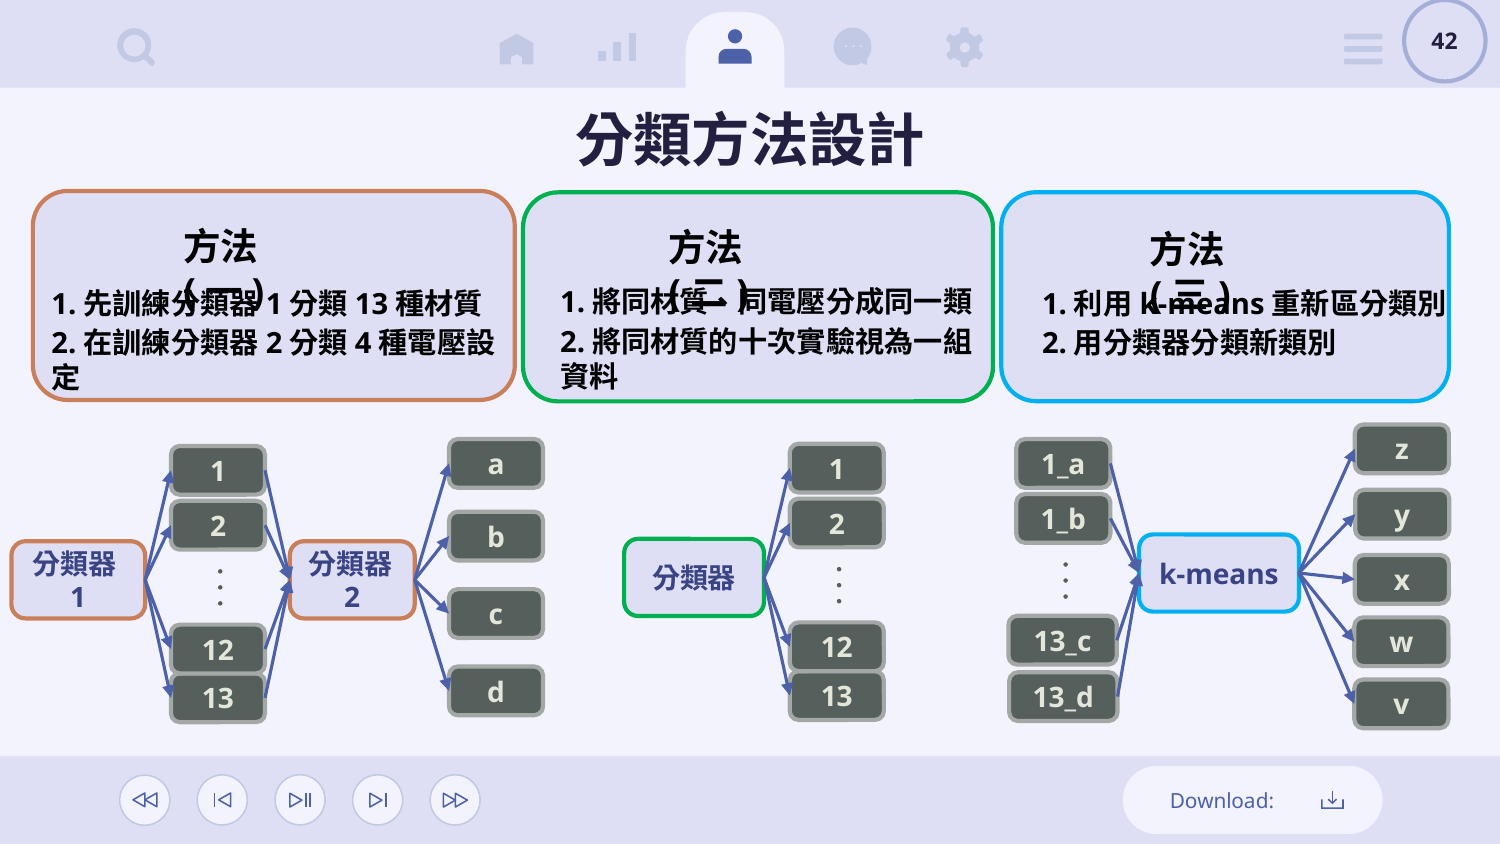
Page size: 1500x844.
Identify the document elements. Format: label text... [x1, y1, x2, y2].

text_box 1 [168, 443, 268, 497]
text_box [144, 524, 172, 578]
text_box [834, 580, 844, 590]
text_box 分類器 [621, 536, 757, 619]
text_box 12 [795, 620, 886, 674]
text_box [414, 535, 450, 578]
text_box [763, 577, 791, 696]
text_box 2 [176, 498, 259, 552]
text_box [520, 190, 996, 404]
text_box 1 [787, 441, 886, 495]
text_box 2 [795, 496, 886, 550]
text_box [1061, 592, 1070, 601]
text_box c [454, 587, 546, 641]
text_box a [446, 436, 546, 490]
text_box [1110, 463, 1140, 518]
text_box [1298, 448, 1356, 513]
text_box 12 [176, 622, 259, 676]
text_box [144, 579, 172, 699]
text_box x [1361, 552, 1452, 606]
text_box [834, 596, 844, 606]
text_box [1061, 560, 1070, 569]
text_box [999, 190, 1451, 404]
text_box 1.將同材質、同電壓分成同一類 2.將同材質的十次實驗視為一組資料 [545, 276, 993, 370]
text_box 方法(一) [168, 215, 362, 310]
text_box [30, 188, 517, 403]
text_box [144, 470, 172, 524]
text_box w [1360, 615, 1451, 669]
text_box 1.先訓練分類器1分類13種材質 2.在訓練分類器2分類4種電壓設定 [36, 277, 512, 372]
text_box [1110, 518, 1140, 574]
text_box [1117, 572, 1140, 697]
text_box 13_d [1007, 670, 1120, 724]
text_box [216, 583, 225, 592]
text_box b [454, 509, 546, 563]
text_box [414, 463, 450, 535]
text_box 13 [168, 675, 268, 725]
text_box 13 [787, 671, 886, 723]
text_box 分類器2 [296, 539, 409, 621]
text_box 1.利用k-means重新區分類別 2.用分類器分類新類別 [1027, 277, 1500, 372]
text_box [264, 579, 291, 699]
text_box 方法(三) [1135, 218, 1329, 313]
text_box [834, 564, 844, 574]
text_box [264, 524, 291, 578]
text_box [216, 599, 225, 608]
text_box 1_a [1014, 436, 1113, 490]
text_box [1061, 576, 1070, 585]
text_box y [1360, 487, 1452, 541]
text_box 42 [1402, 0, 1488, 84]
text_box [1298, 572, 1355, 705]
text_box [763, 467, 791, 522]
text_box 1_b [1014, 491, 1105, 545]
title 分類方法設計 [118, 87, 1382, 182]
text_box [763, 522, 791, 575]
text_box z [1352, 422, 1452, 476]
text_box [264, 470, 291, 524]
text_box d [446, 664, 546, 718]
text_box [216, 567, 225, 576]
text_box k-means [1144, 532, 1292, 614]
text_box v [1352, 677, 1451, 731]
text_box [1298, 513, 1356, 571]
text_box 分類器1 [9, 539, 138, 621]
text_box 13_c [1006, 613, 1112, 667]
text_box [414, 579, 450, 692]
text_box 方法(二) [653, 216, 847, 311]
